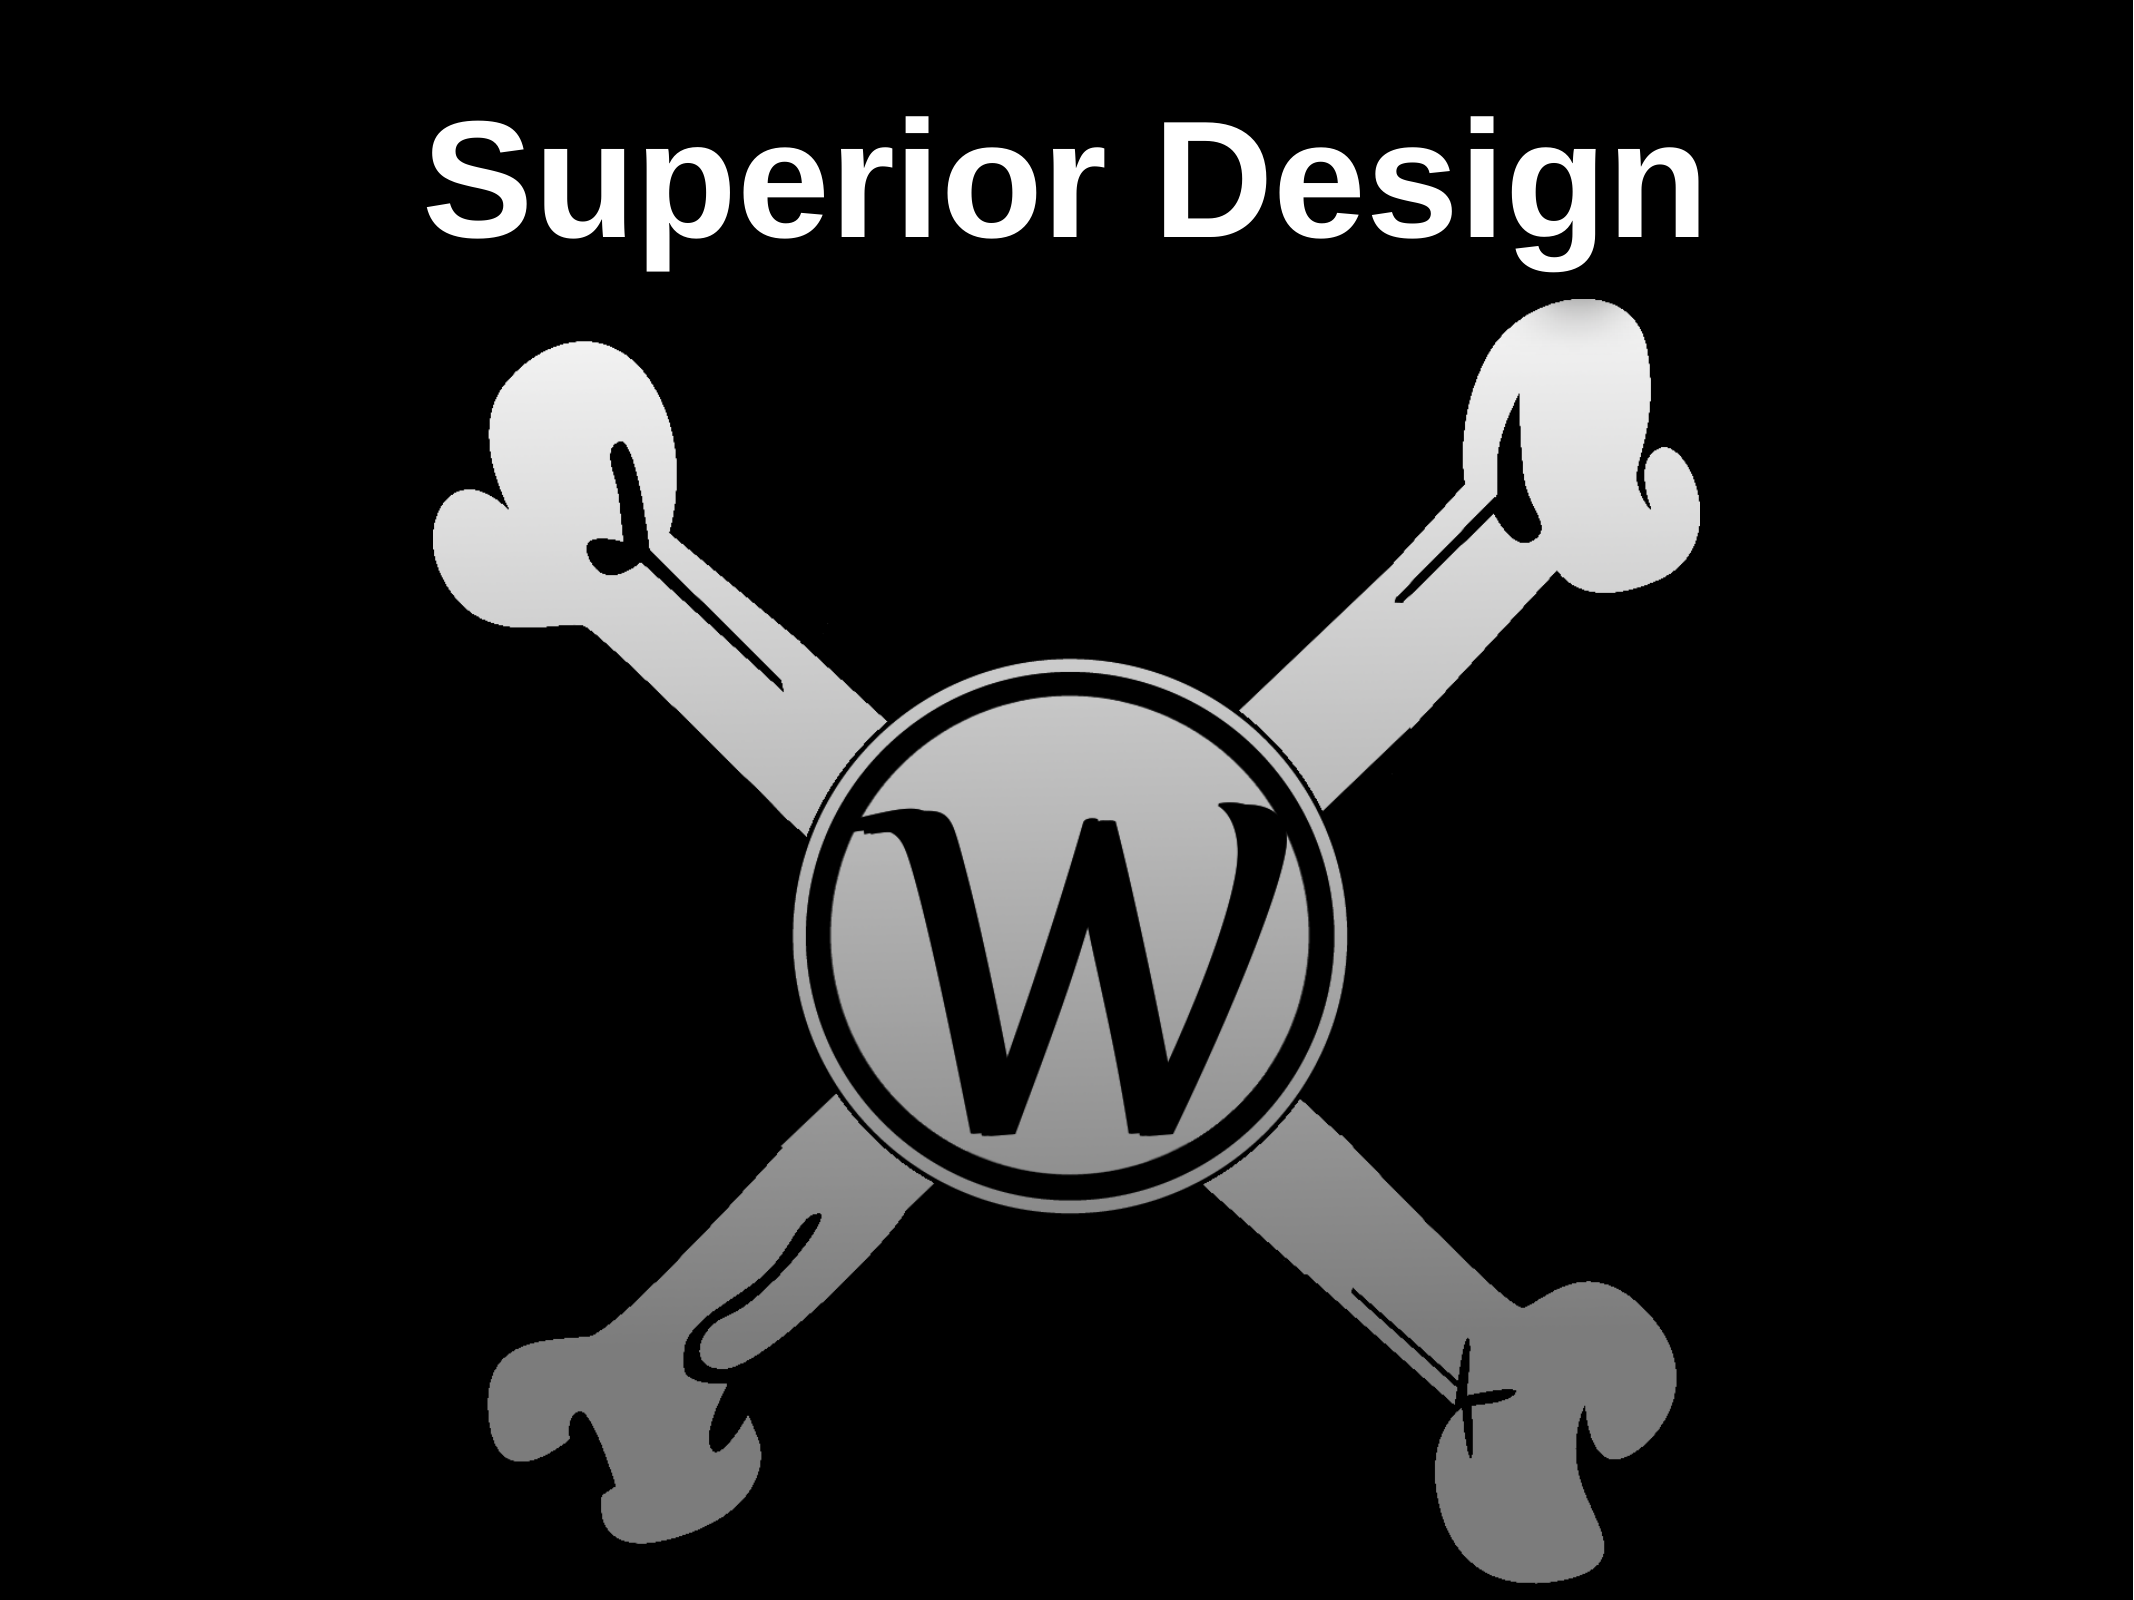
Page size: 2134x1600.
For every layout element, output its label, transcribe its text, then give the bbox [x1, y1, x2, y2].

picture [433, 299, 1700, 1584]
title Superior Design [155, 0, 1978, 349]
